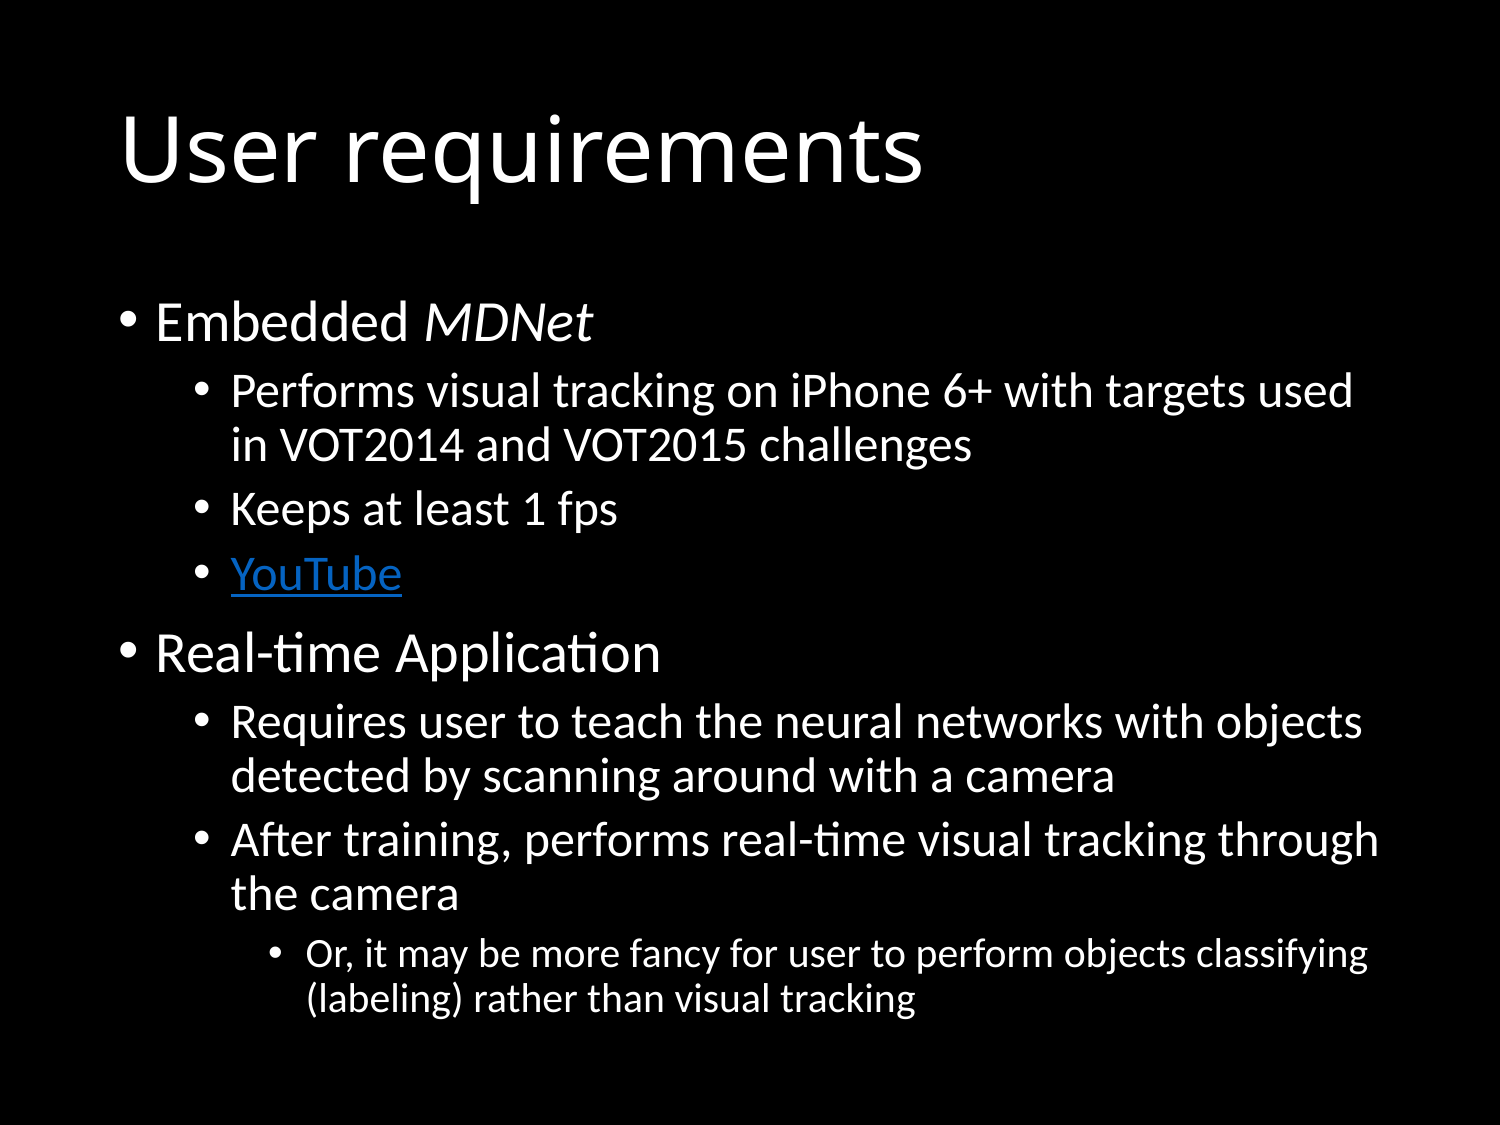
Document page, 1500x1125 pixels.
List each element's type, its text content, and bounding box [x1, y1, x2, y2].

list Embedded MDNet Performs visual tracking on iPhone 6+ with targets used in VOT2014 and VOT2015 challenges Keeps at least 1 fps YouTube Real-time Application Requires user to teach the neural networks with objects detected by scanning around with a camera After training, performs real-time visual tracking through the camera Or, it may be more fancy for user to perform objects classifying (labeling) rather than visual tracking [103, 283, 1397, 1059]
title User requirements [103, 43, 1397, 262]
